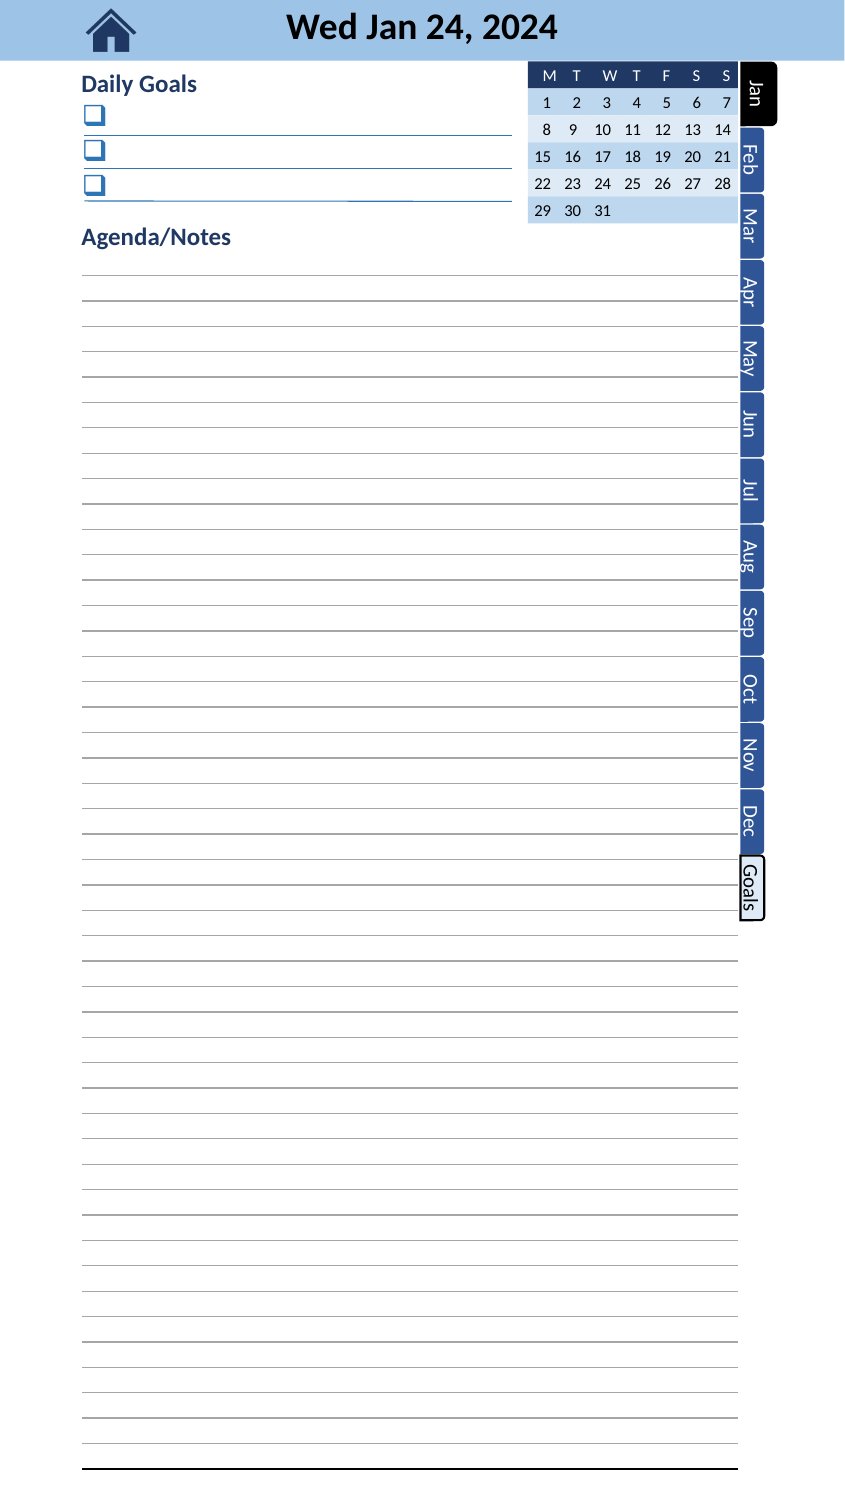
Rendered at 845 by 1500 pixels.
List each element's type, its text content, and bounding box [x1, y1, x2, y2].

list Wed Jan 24, 2024 [190, 0, 655, 61]
picture [82, 1, 140, 59]
